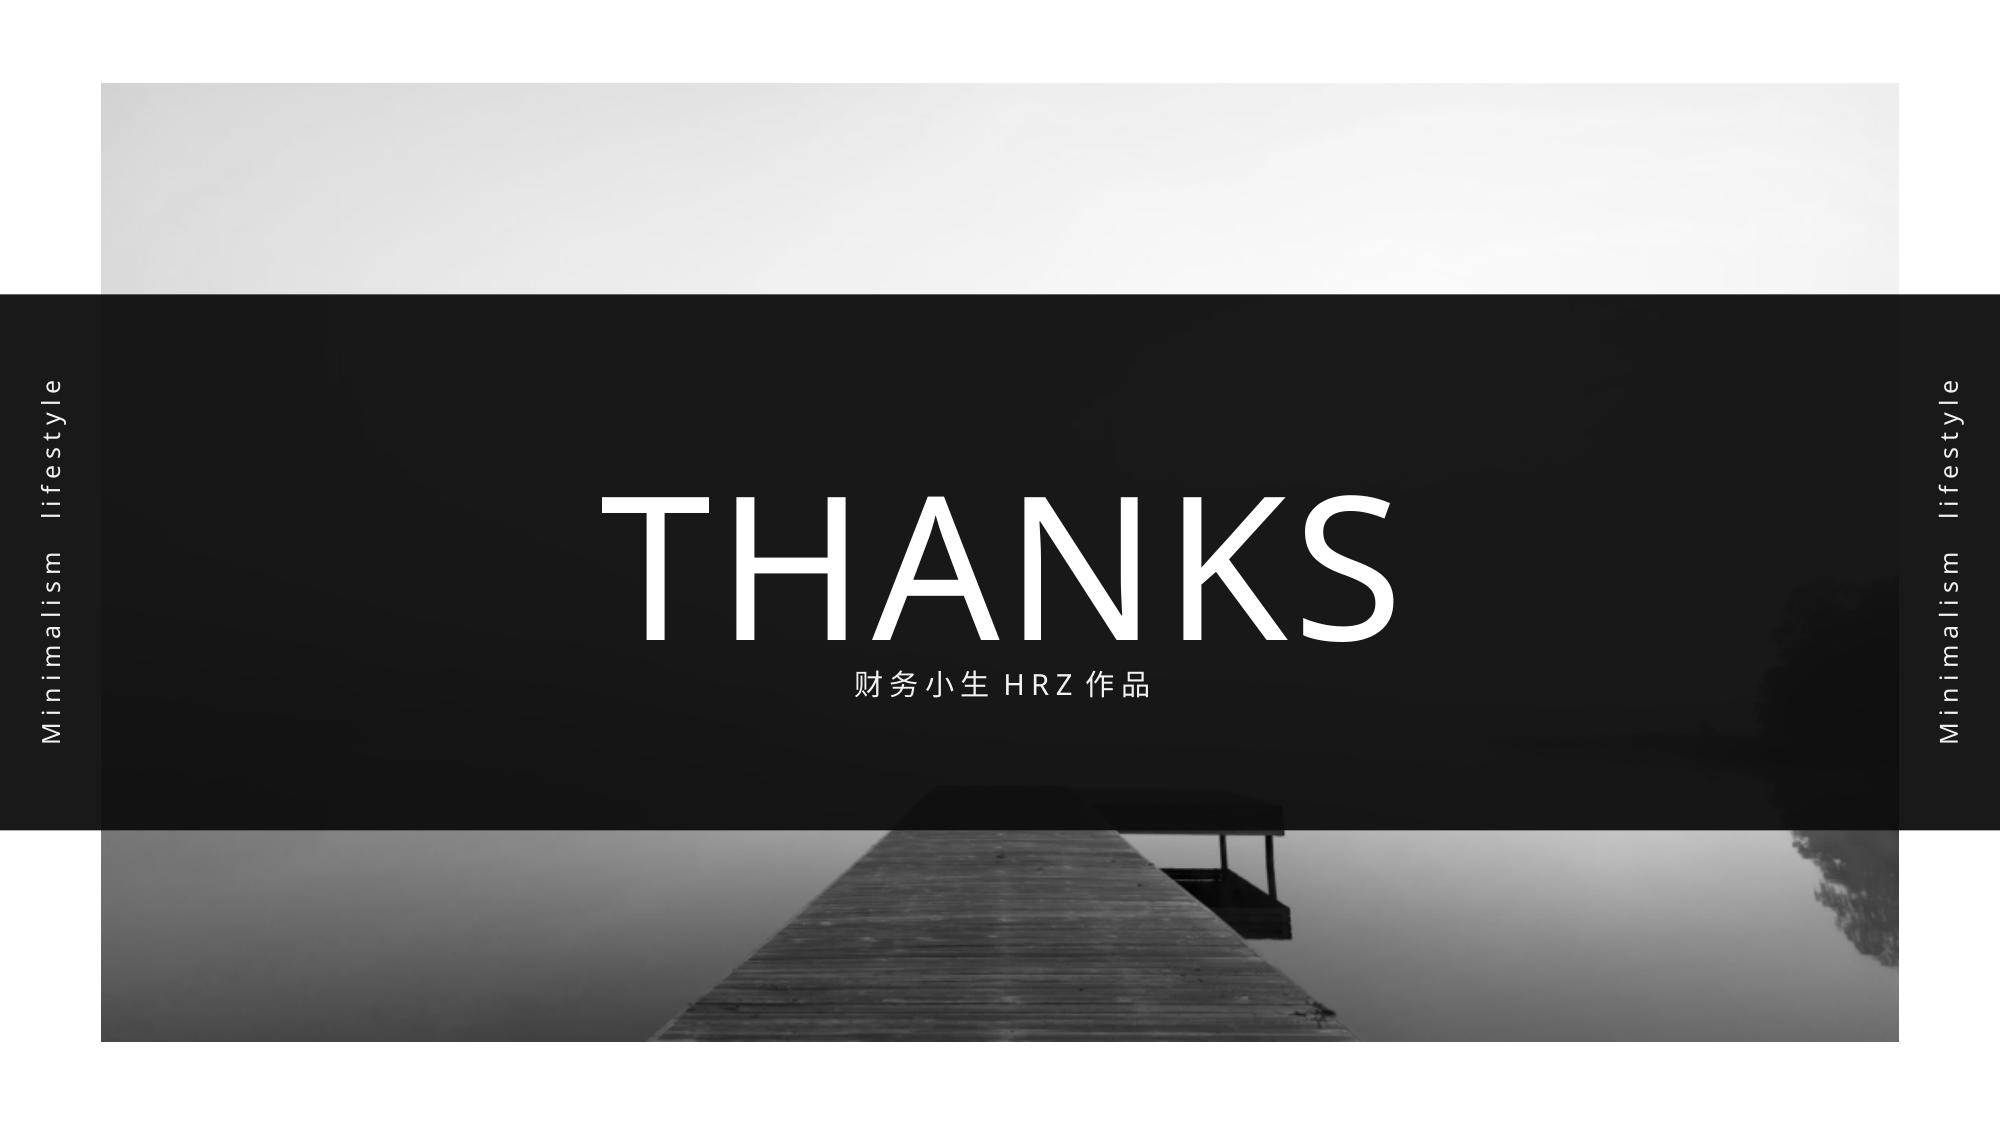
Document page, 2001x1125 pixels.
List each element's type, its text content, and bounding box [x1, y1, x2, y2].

text_box Minimalism lifestyle [1925, 365, 1971, 761]
picture [101, 83, 1899, 1042]
text_box [1899, 293, 2000, 831]
text_box [0, 293, 101, 831]
text_box Minimalism lifestyle [27, 365, 73, 761]
